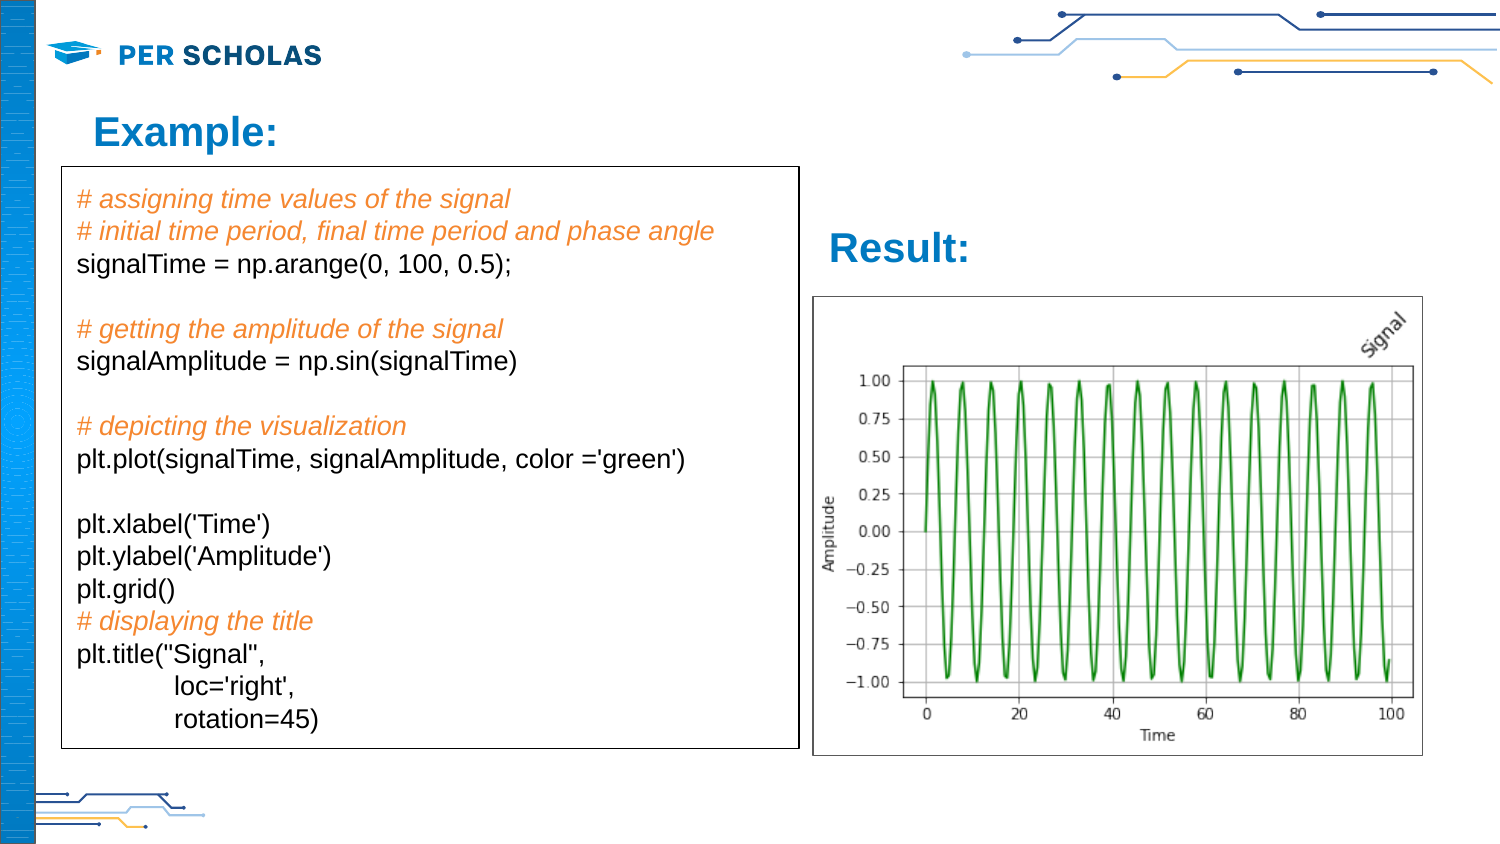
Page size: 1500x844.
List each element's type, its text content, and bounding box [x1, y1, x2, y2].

picture [813, 296, 1423, 755]
picture [36, 17, 339, 83]
text_box # assigning time values of the signal # initial time period, final time period and phase angle signalTime = np.arange(0, 100, 0.5); # getting the amplitude of the signal signalAmplitude = np.sin(signalTime) # depicting the visualization plt.plot(signalTime, signalAmplitude, color ='green') plt.xlabel('Time') plt.ylabel('Amplitude') plt.grid() # displaying the title plt.title("Signal", loc='right', rotation=45) [61, 166, 800, 749]
text_box Result: [813, 206, 1307, 287]
title Example: [78, 94, 1474, 167]
